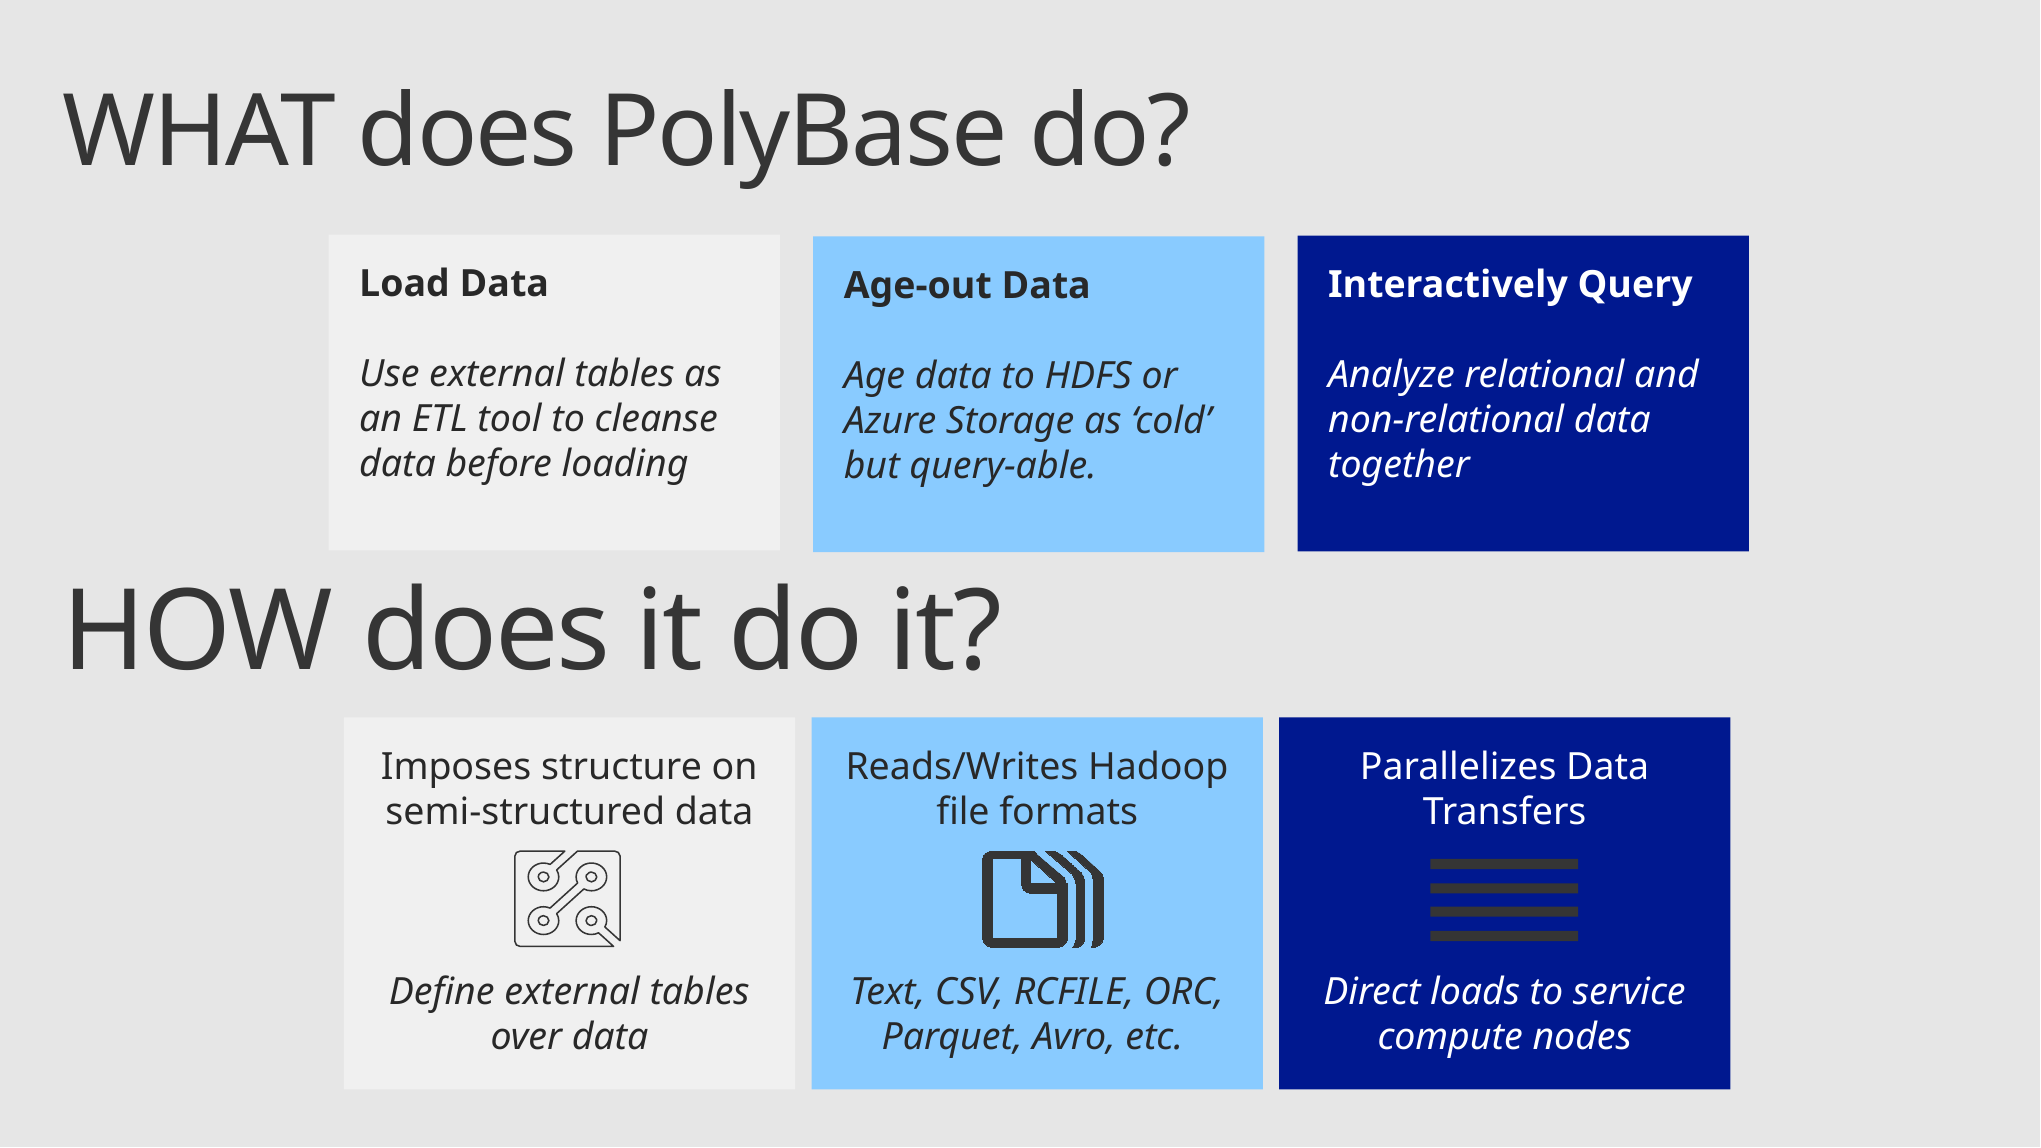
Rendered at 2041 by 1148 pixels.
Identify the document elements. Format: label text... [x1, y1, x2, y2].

text_box HOW does it do it? [38, 557, 1990, 708]
text_box Age-out Data Age data to HDFS or Azure Storage as ‘cold’ but query-able. [812, 236, 1265, 553]
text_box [1278, 717, 1731, 1090]
text_box Load Data Use external tables as an ETL tool to cleanse data before loading [328, 234, 781, 551]
text_box Interactively Query Analyze relational and non-relational data together [1297, 235, 1750, 552]
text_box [343, 717, 796, 1090]
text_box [811, 717, 1264, 1090]
text_box WHAT does PolyBase do? [38, 63, 1989, 215]
